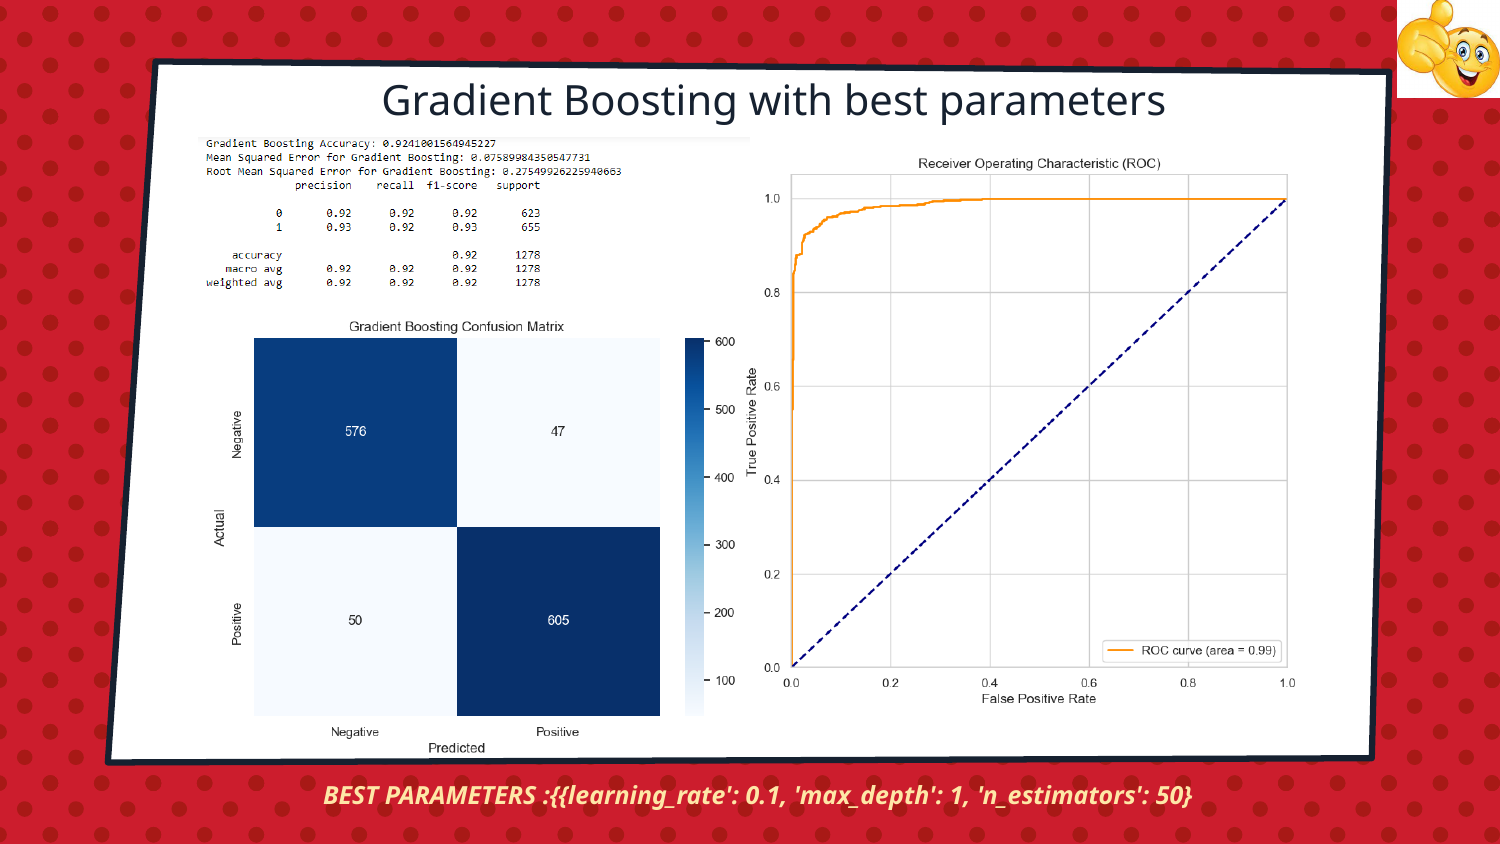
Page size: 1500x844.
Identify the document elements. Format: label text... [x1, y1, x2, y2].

picture [197, 137, 1315, 754]
text_box BEST PARAMETERS :{{learning_rate': 0.1, 'max_depth': 1, 'n_estimators': 50} [63, 772, 1453, 818]
picture [1397, 0, 1500, 99]
title Gradient Boosting with best parameters [26, 59, 1500, 148]
